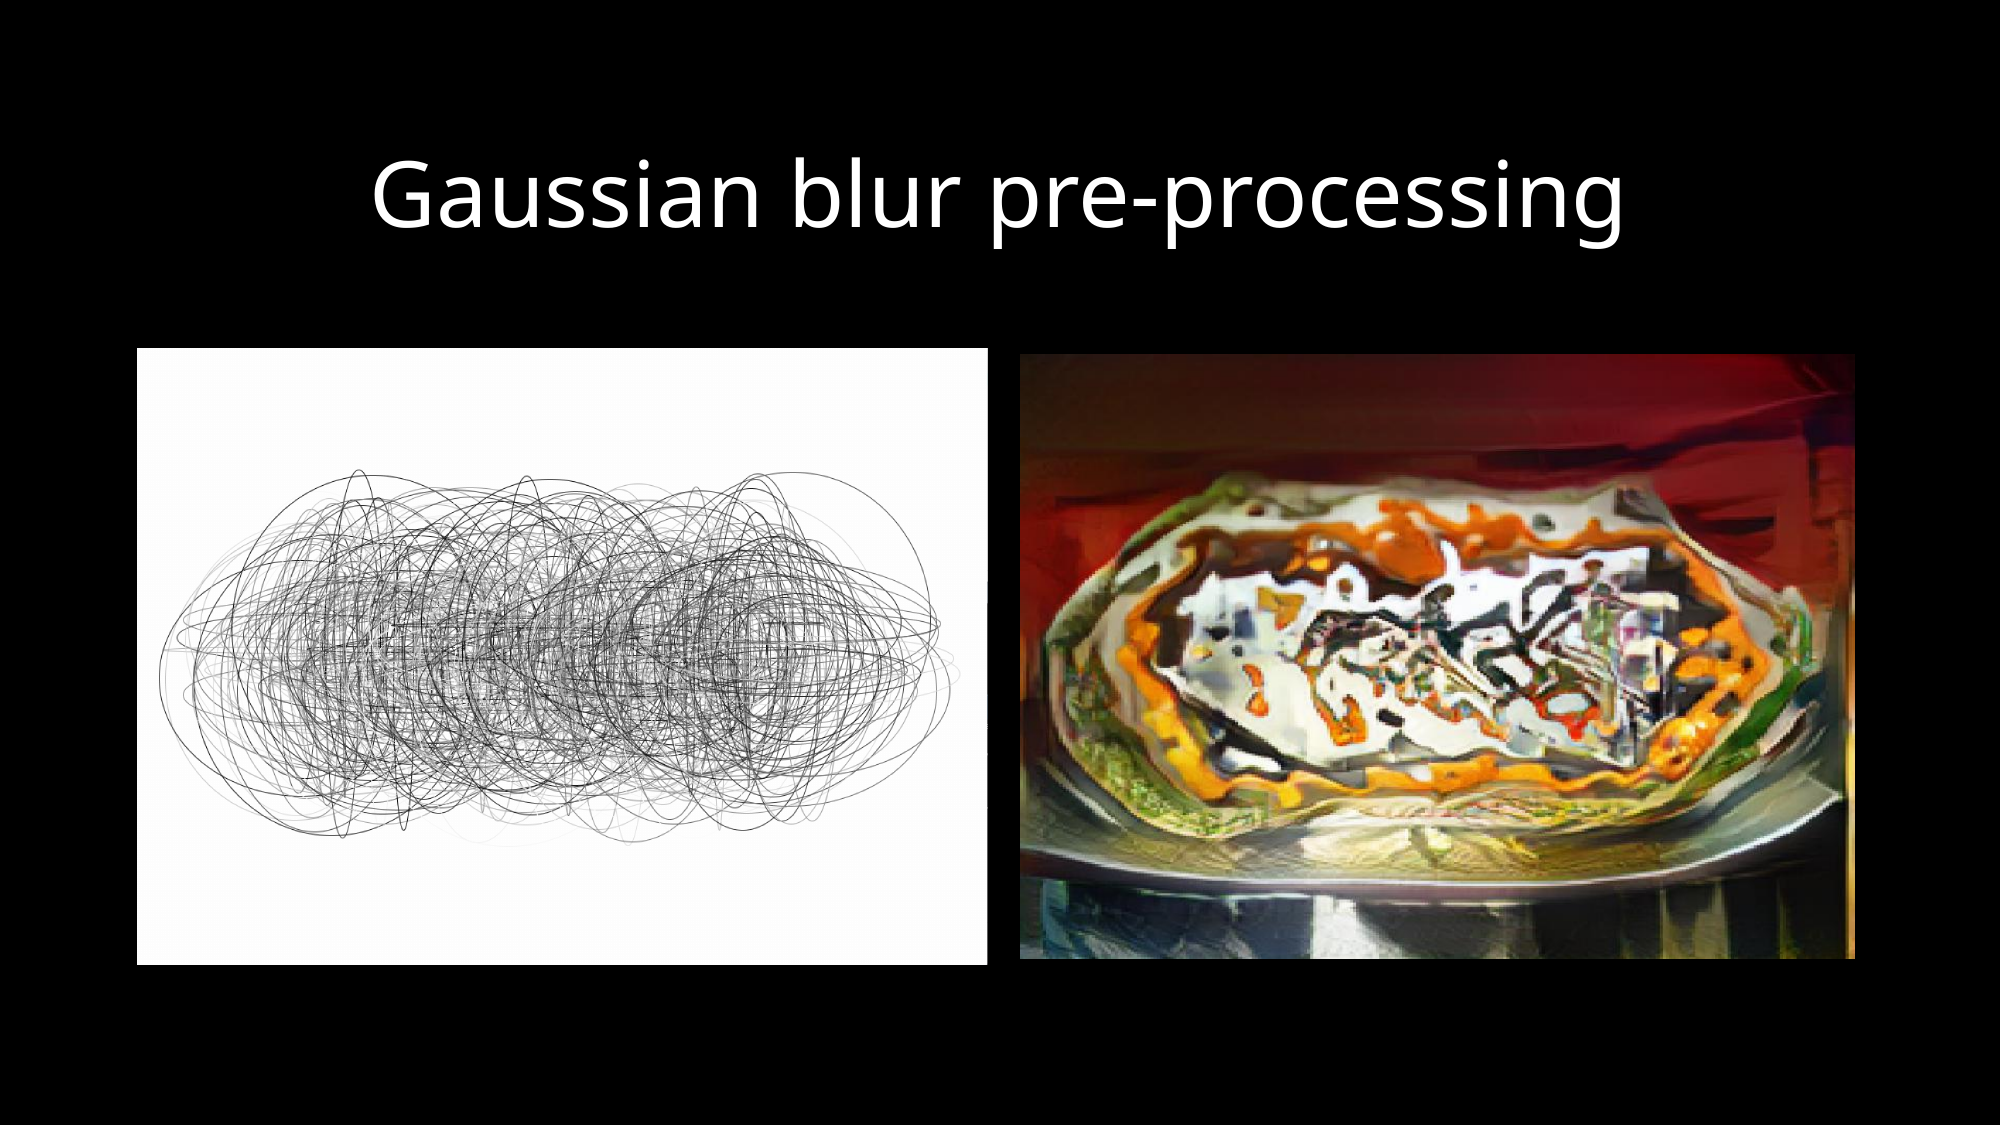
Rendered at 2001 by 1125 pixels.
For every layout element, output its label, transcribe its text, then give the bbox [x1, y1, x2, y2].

title Gaussian blur pre-processing [137, 89, 1863, 307]
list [137, 347, 988, 965]
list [1020, 354, 1855, 959]
